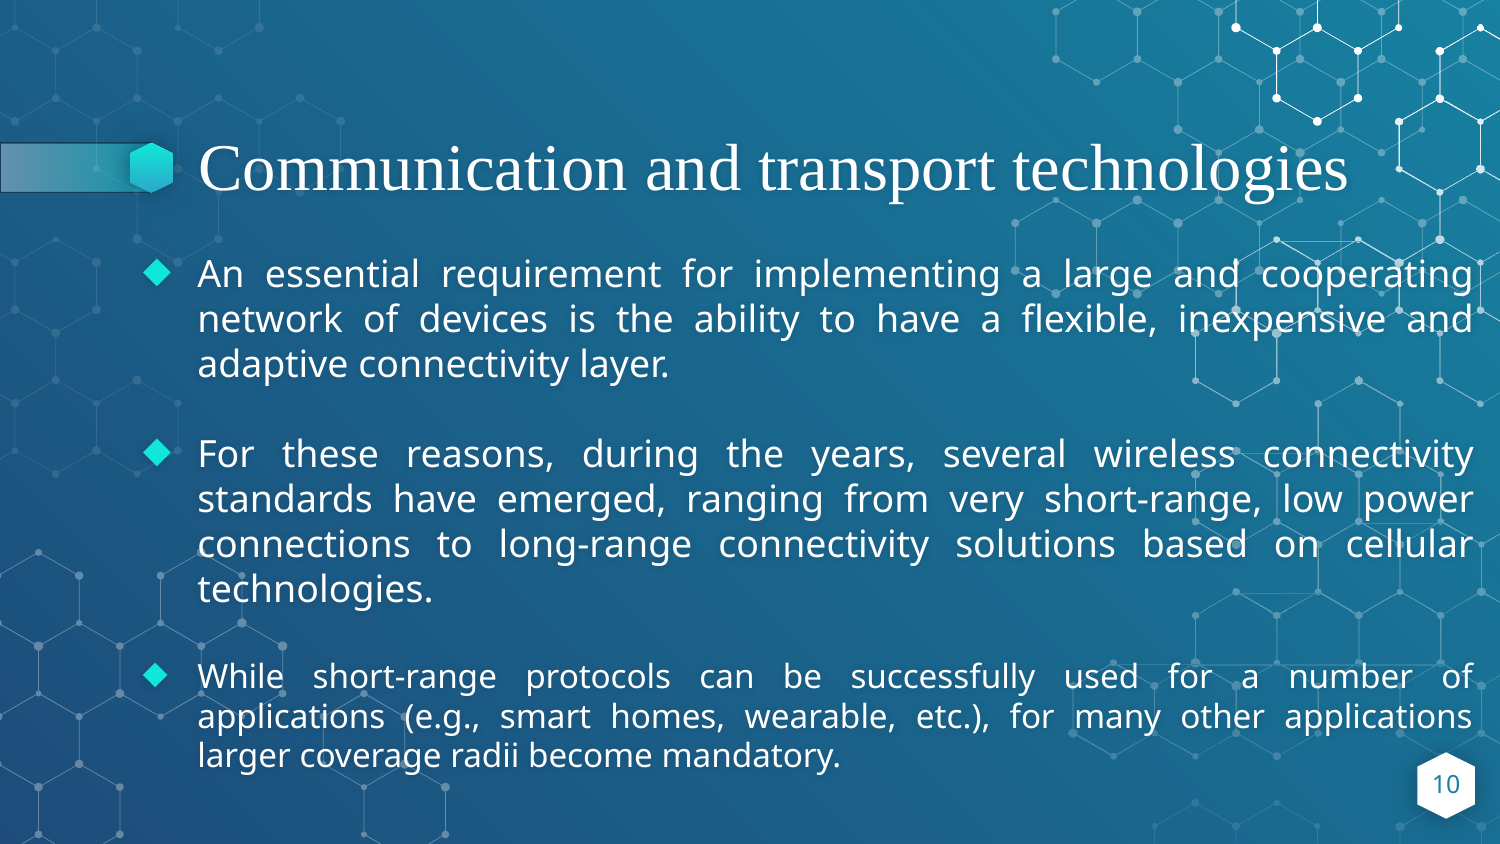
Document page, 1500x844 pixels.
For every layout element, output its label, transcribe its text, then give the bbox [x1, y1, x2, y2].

title Communication and transport technologies [198, 140, 1450, 198]
list An essential requirement for implementing a large and cooperating network of devices is the ability to have a flexible, inexpensive and adaptive connectivity layer. For these reasons, during the years, several wireless connectivity standards have emerged, ranging from very short-range, low power connections to long-range connectivity solutions based on cellular technologies. While short-range protocols can be successfully used for a number of applications (e.g., smart homes, wearable, etc.), for many other applications larger coverage radii become mandatory. [122, 249, 1475, 786]
slide_number 10 [1417, 752, 1475, 819]
